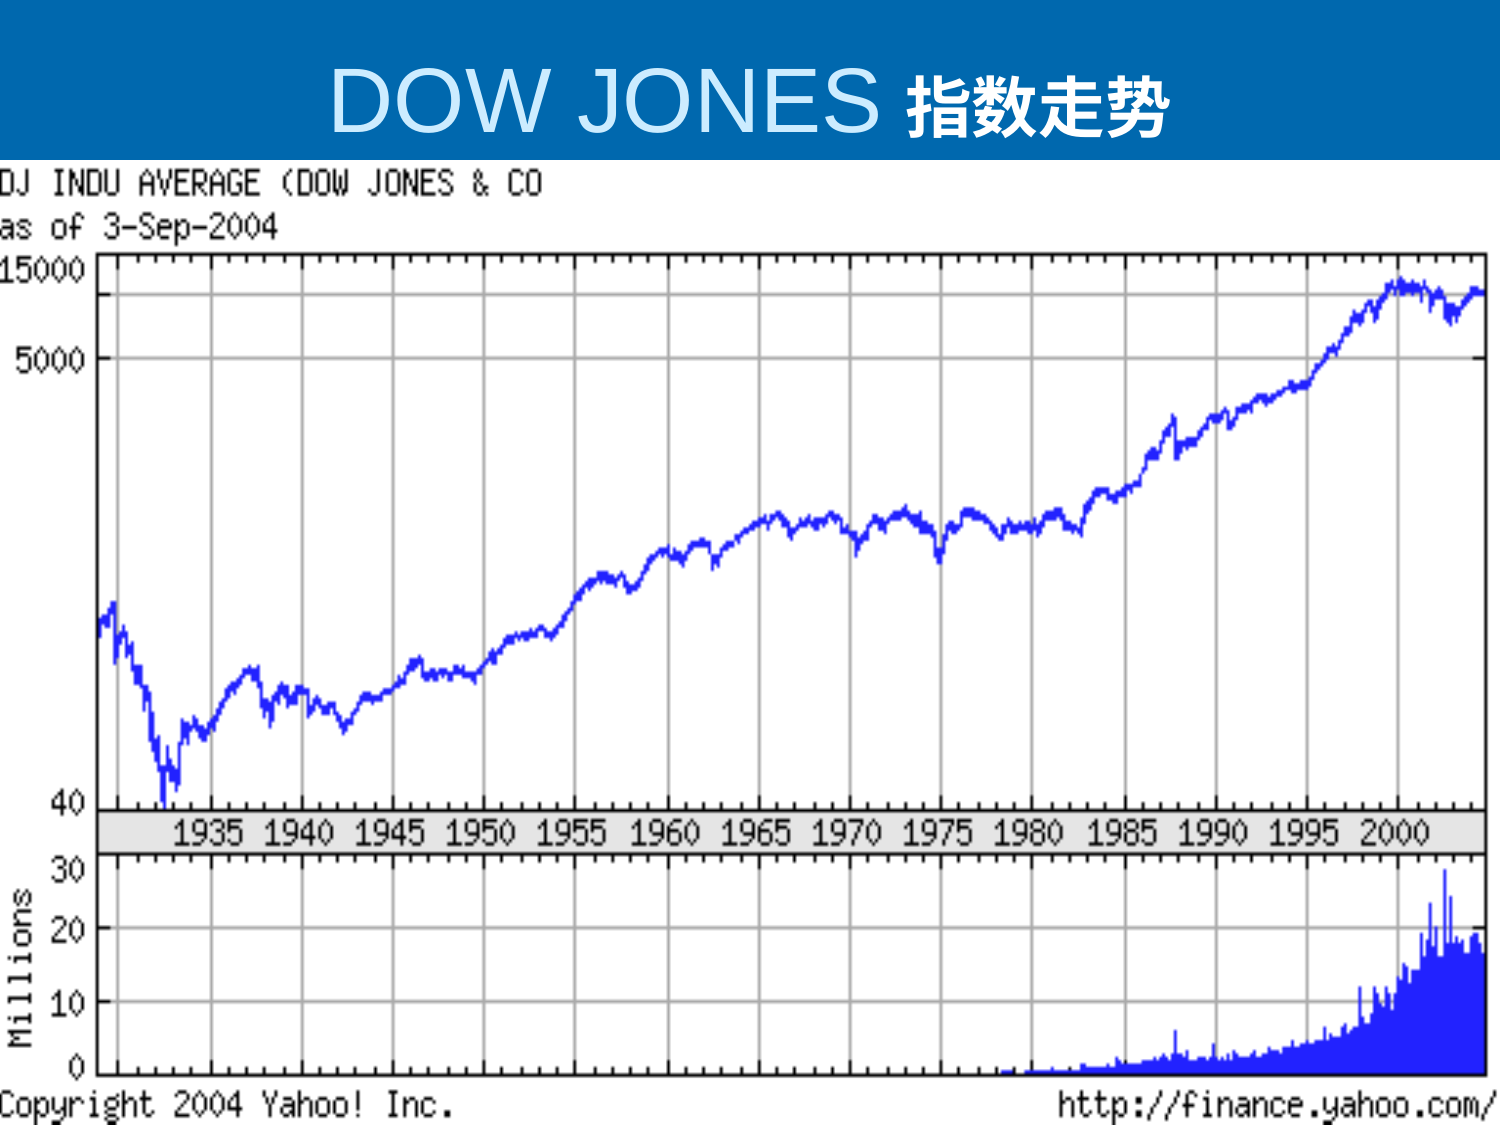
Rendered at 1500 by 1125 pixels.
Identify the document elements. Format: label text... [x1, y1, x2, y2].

title DOW JONES指数走势 [74, 45, 1426, 146]
picture [0, 160, 1500, 1125]
